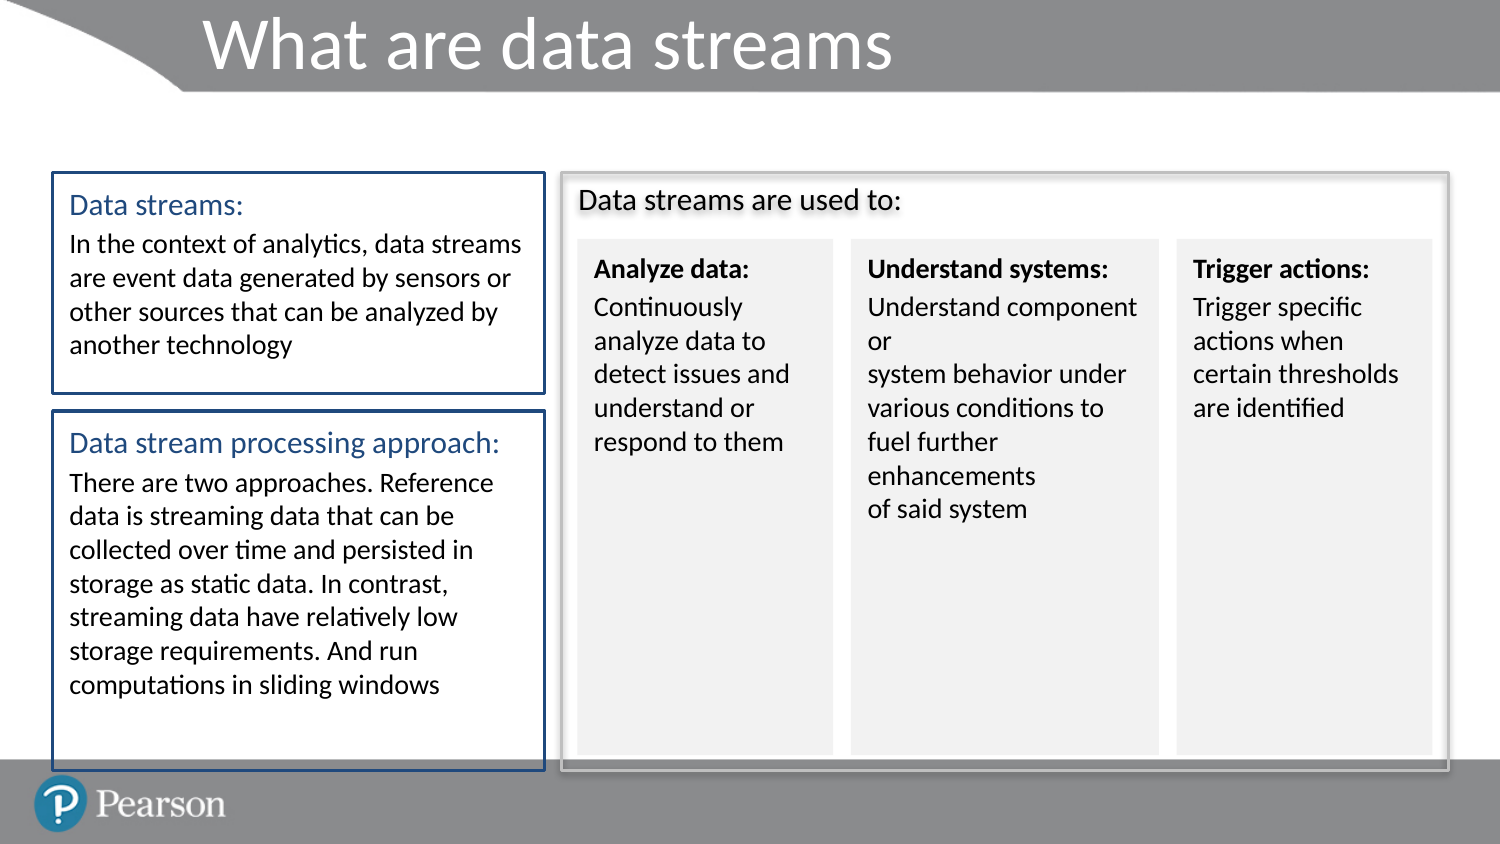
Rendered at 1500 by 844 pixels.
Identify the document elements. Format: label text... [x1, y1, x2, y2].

text_box Analyze data: Continuously analyze data to detect issues and understand or respond to them [577, 238, 834, 756]
picture [0, 0, 1500, 844]
text_box Data stream processing approach: There are two approaches. Reference data is streaming data that can be collected over time and persisted in storage as static data. In contrast, streaming data have relatively low storage requirements. And run computations in sliding windows [52, 410, 545, 771]
title What are data streams [187, 0, 1428, 79]
text_box Understand systems: Understand component or system behavior under various conditions to fuel further enhancements of said system [850, 238, 1159, 756]
text_box Data streams: In the context of analytics, data streams are event data generated by sensors or other sources that can be analyzed by another technology [52, 172, 545, 394]
text_box Trigger actions: Trigger specific actions when certain thresholds are identified [1176, 238, 1433, 756]
text_box Data streams are used to: [561, 172, 1449, 771]
